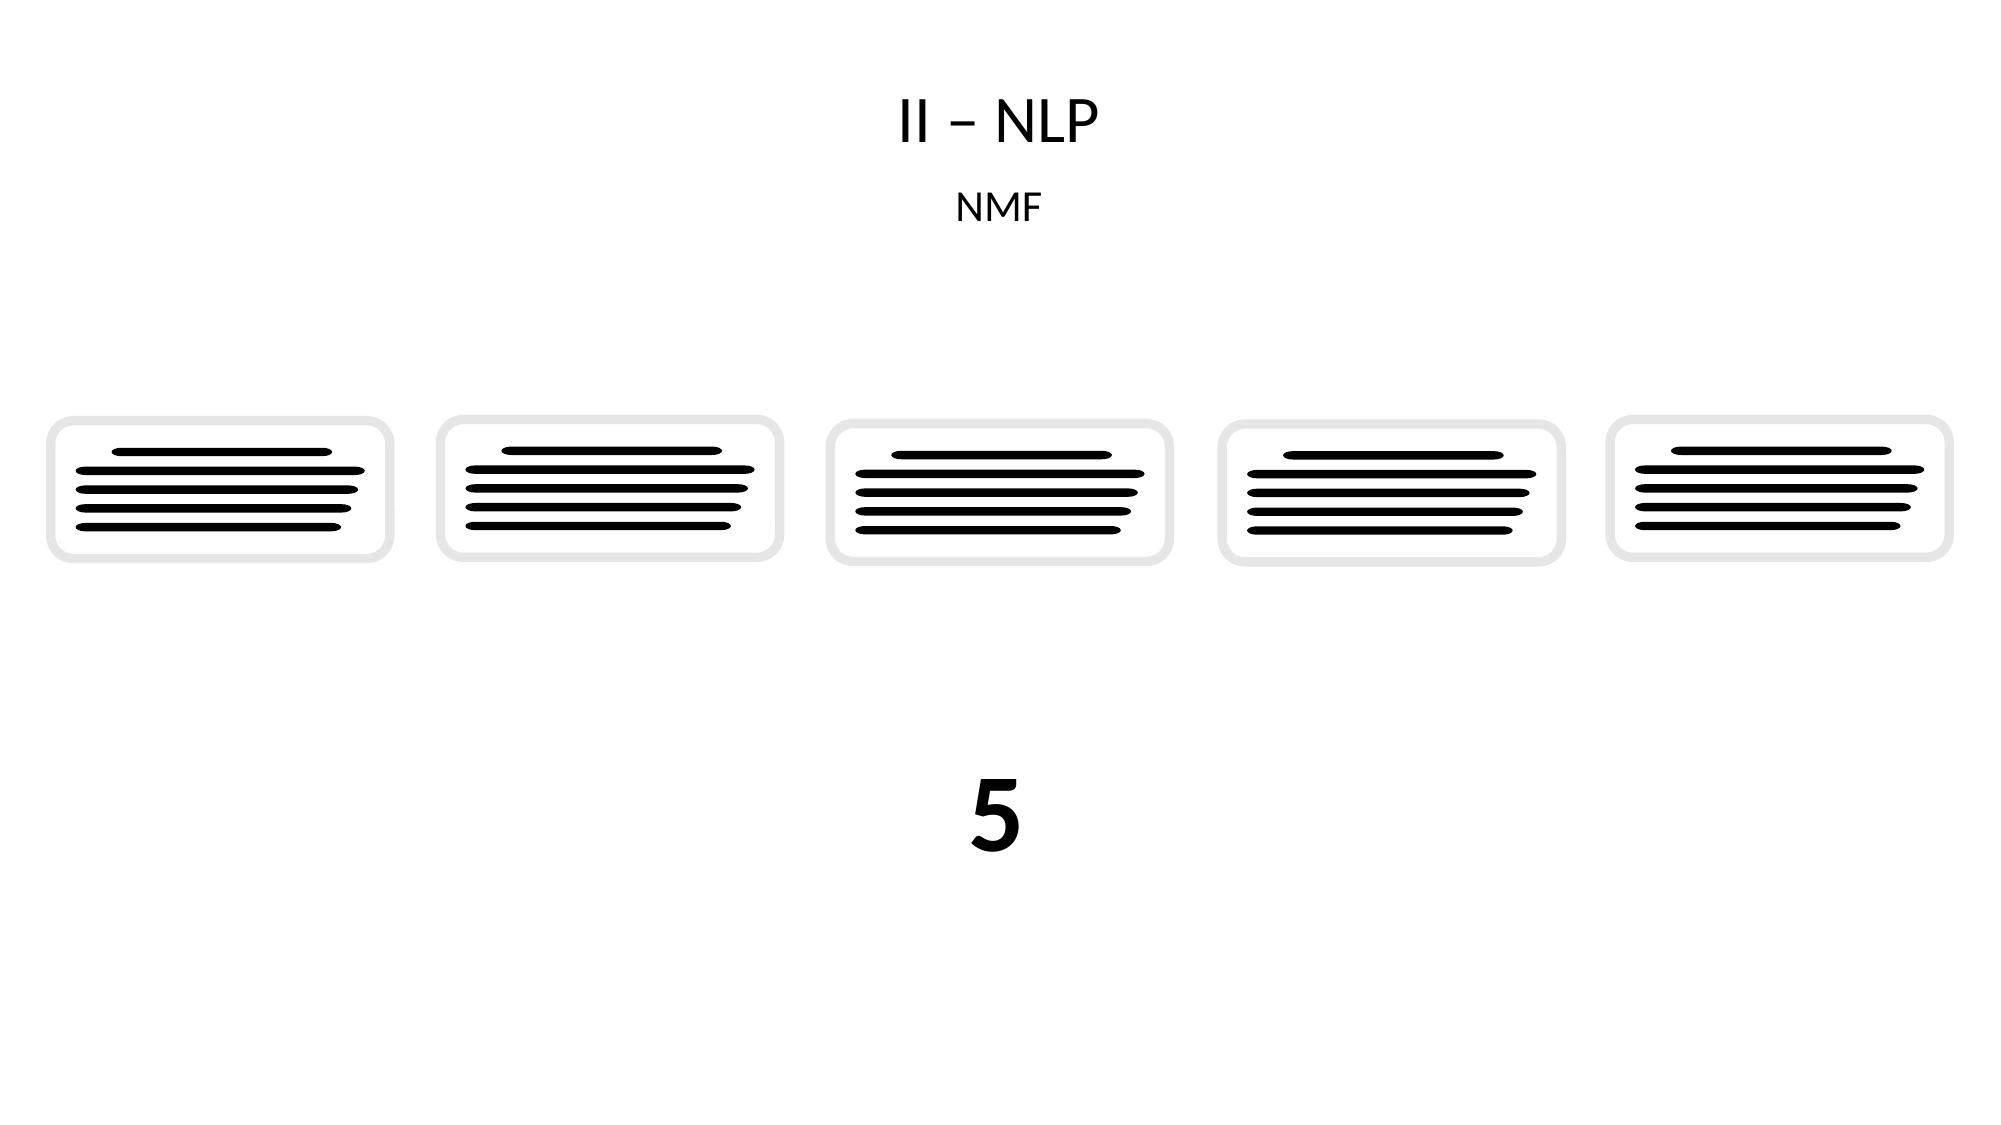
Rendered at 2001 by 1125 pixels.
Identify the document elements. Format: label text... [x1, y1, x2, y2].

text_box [1610, 419, 1950, 558]
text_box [830, 423, 1170, 562]
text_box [440, 419, 780, 558]
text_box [50, 420, 390, 559]
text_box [1222, 423, 1562, 562]
text_box II – NLP [624, 68, 1374, 164]
text_box NMF [624, 169, 1374, 238]
text_box 5 [733, 713, 1260, 901]
